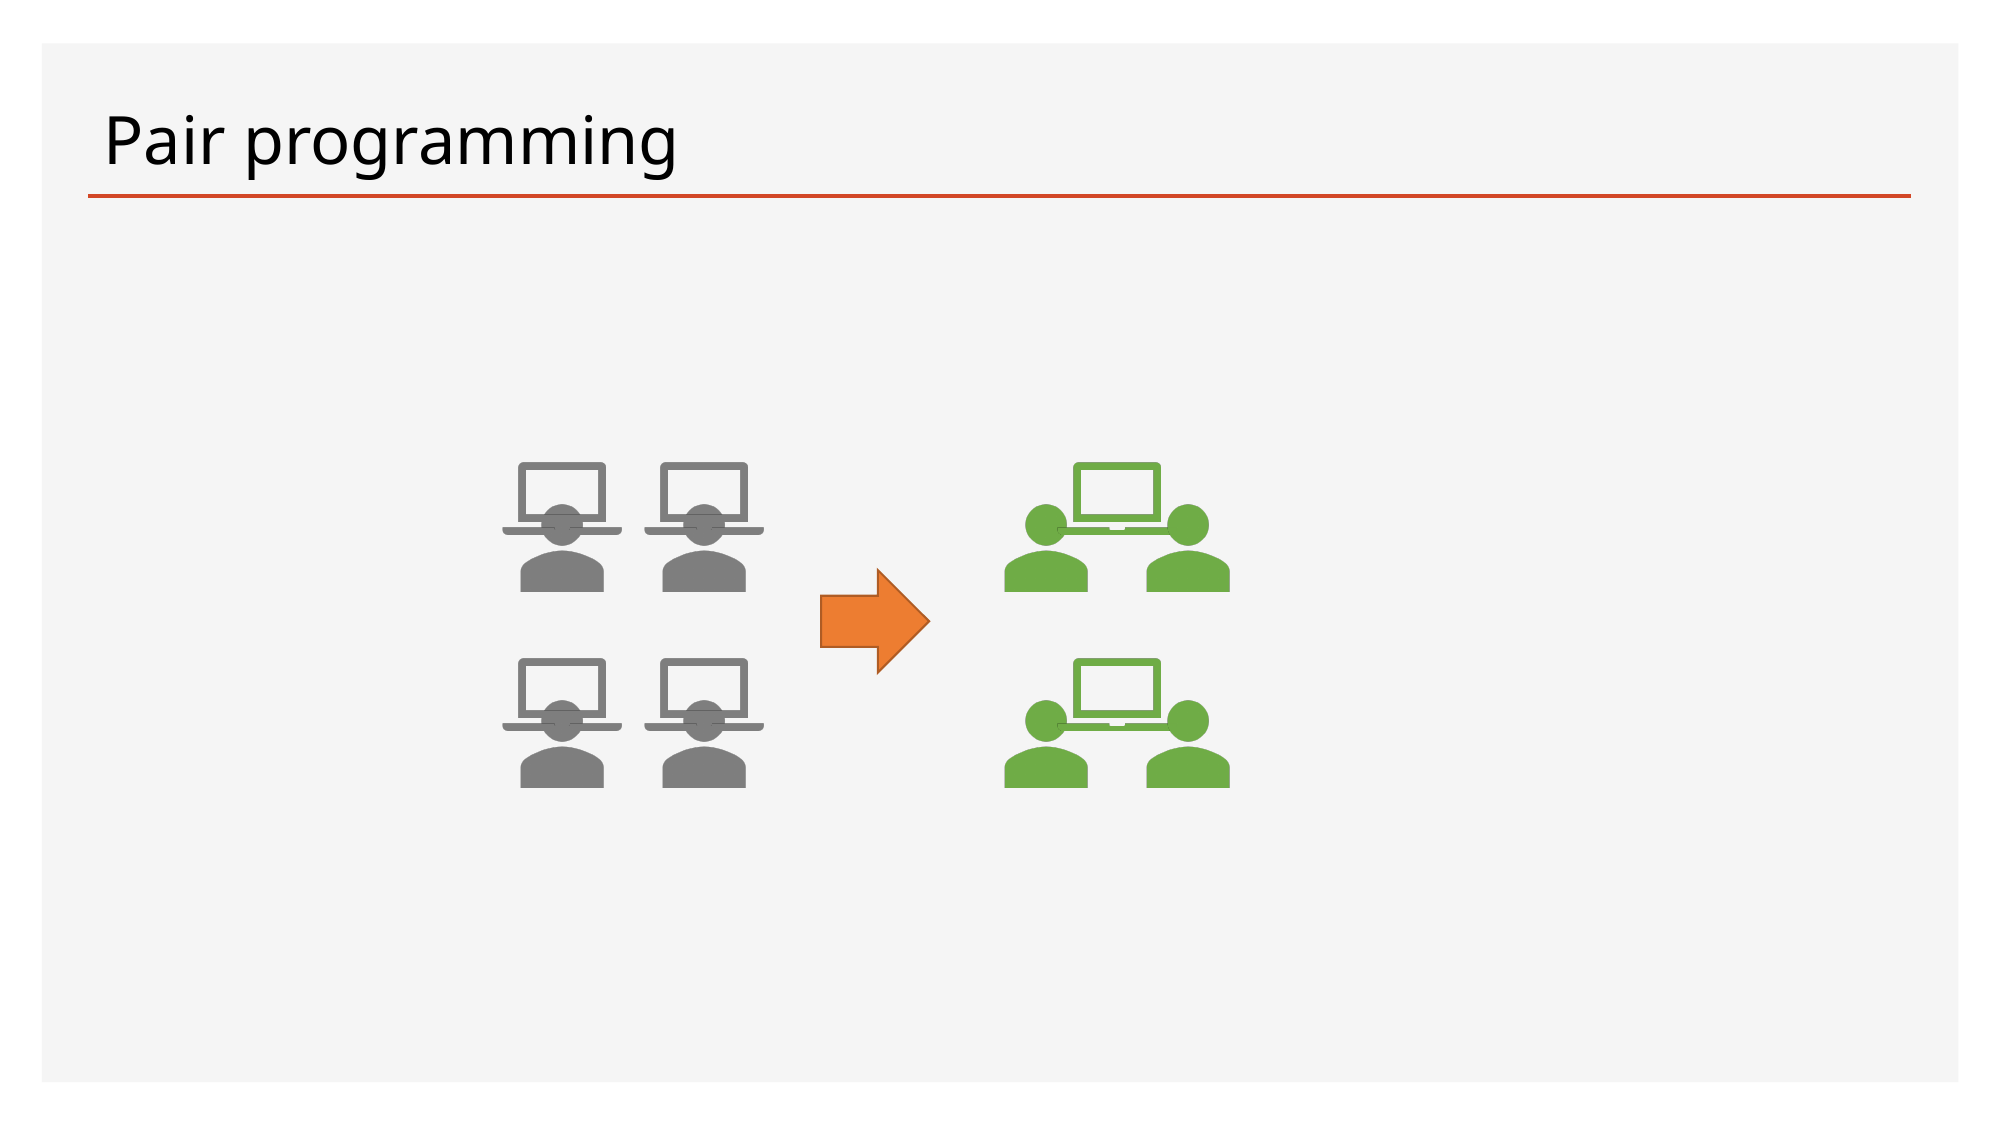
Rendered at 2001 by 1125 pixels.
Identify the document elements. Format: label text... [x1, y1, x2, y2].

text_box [984, 436, 1250, 806]
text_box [500, 436, 766, 806]
title Pair programming [88, 59, 1912, 187]
text_box [820, 567, 931, 676]
